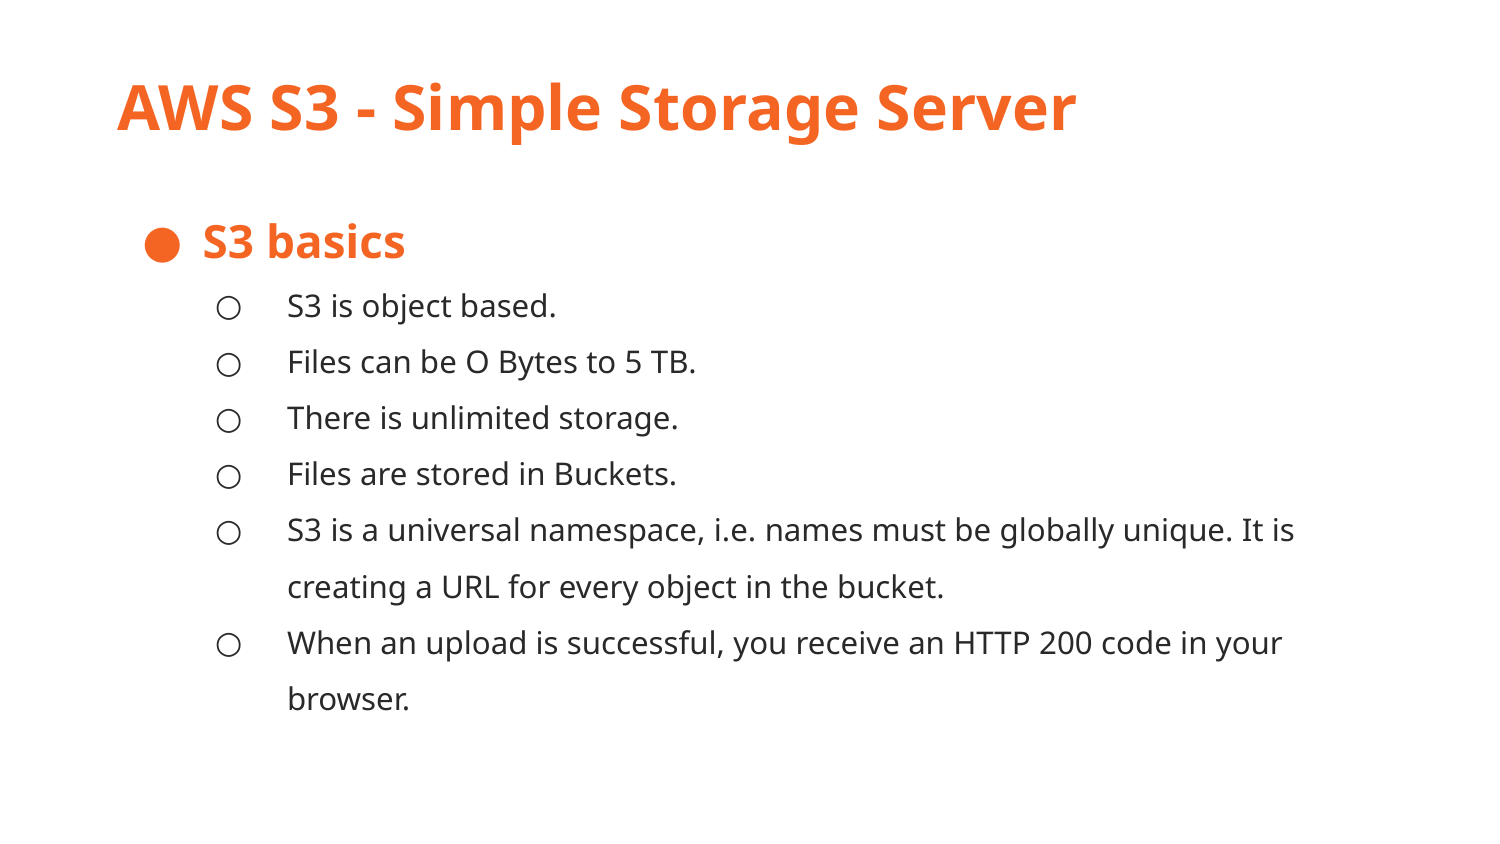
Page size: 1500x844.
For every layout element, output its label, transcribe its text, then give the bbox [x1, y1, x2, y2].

title S3 basics S3 is object based. Files can be O Bytes to 5 TB. There is unlimited storage. Files are stored in Buckets. S3 is a universal namespace, i.e. names must be globally unique. It is creating a URL for every object in the bucket. When an upload is successful, you receive an HTTP 200 code in your browser. [75, 142, 1425, 821]
title AWS S3 - Simple Storage Server [102, 52, 1194, 142]
